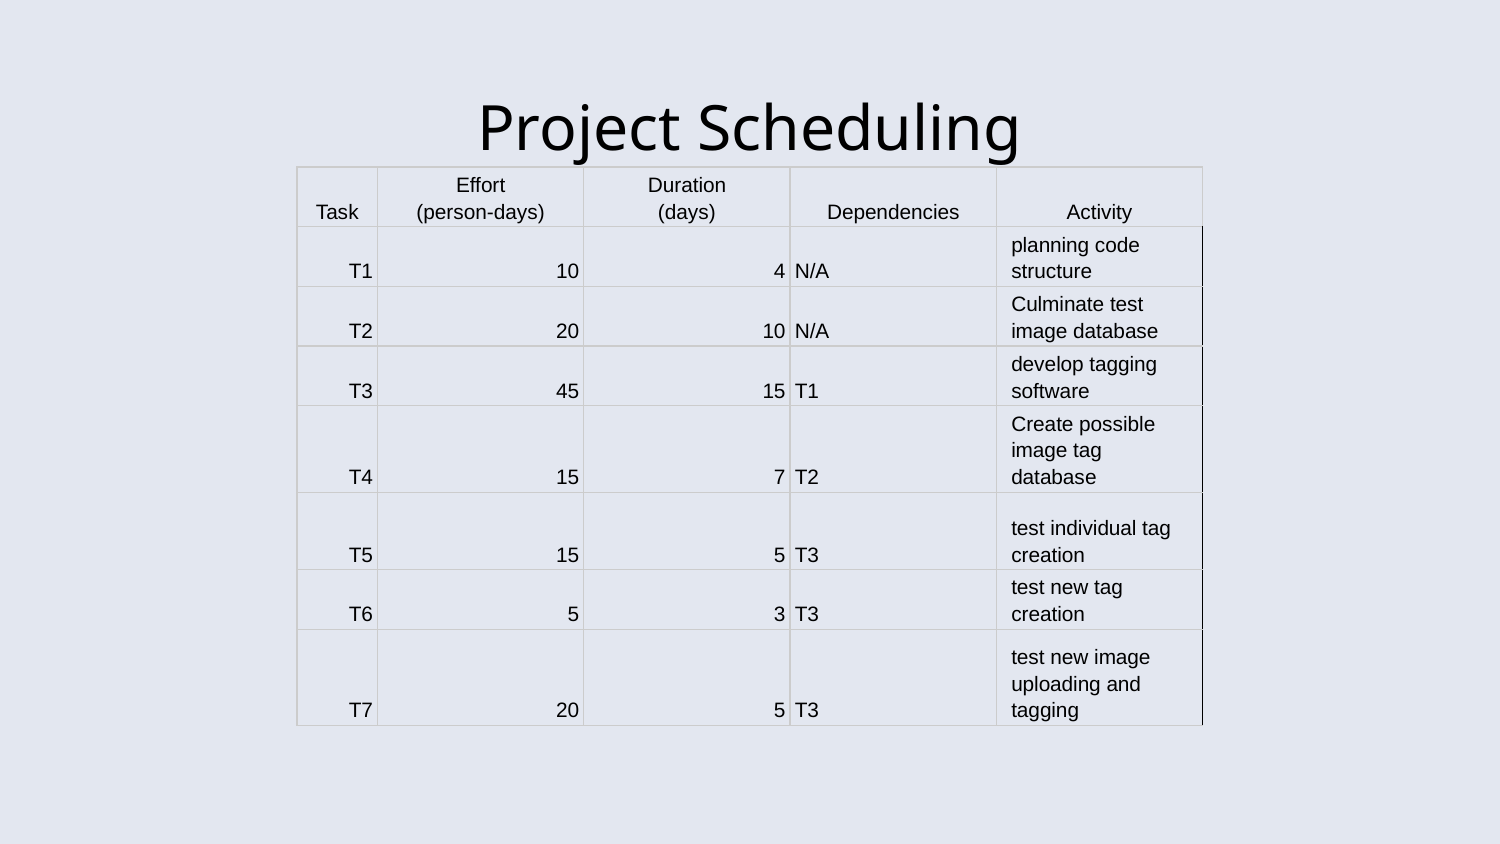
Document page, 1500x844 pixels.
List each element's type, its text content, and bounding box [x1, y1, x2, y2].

table_cell 10 [378, 227, 583, 286]
title Project Scheduling [51, 72, 1449, 167]
table_cell N/A [791, 287, 996, 345]
table_cell 15 [378, 493, 583, 569]
table_cell 4 [584, 227, 789, 286]
table_cell 5 [584, 630, 789, 725]
table_cell T6 [298, 570, 377, 629]
table_cell test individual tag creation [997, 493, 1202, 569]
table_cell T3 [791, 493, 996, 569]
table_header Activity [997, 168, 1202, 226]
table_cell 10 [584, 287, 789, 345]
table_cell 15 [378, 406, 583, 492]
table_cell 3 [584, 570, 789, 629]
table_cell T5 [298, 493, 377, 569]
table_cell T7 [298, 630, 377, 725]
table_cell 5 [584, 493, 789, 569]
table_header Dependencies [791, 168, 996, 226]
table_header Effort (person-days) [378, 168, 583, 226]
table_cell 20 [378, 287, 583, 345]
table_cell T4 [298, 406, 377, 492]
table_cell T3 [791, 630, 996, 725]
table_cell T3 [791, 570, 996, 629]
table_cell Create possible image tag database [997, 406, 1202, 492]
table_cell T2 [791, 406, 996, 492]
table_cell planning code structure [997, 227, 1202, 286]
table_cell T1 [298, 227, 377, 286]
table_cell 5 [378, 570, 583, 629]
table_header Task [298, 168, 377, 226]
table_cell 7 [584, 406, 789, 492]
table_cell test new tag creation [997, 570, 1202, 629]
table_cell N/A [791, 227, 996, 286]
table_cell 20 [378, 630, 583, 725]
table_cell develop tagging software [997, 347, 1202, 405]
table_cell Culminate test image database [997, 287, 1202, 345]
table_cell T3 [298, 347, 377, 405]
table_cell T2 [298, 287, 377, 345]
table_cell 15 [584, 347, 789, 405]
table_cell test new image uploading and tagging [997, 630, 1202, 725]
table_header Duration (days) [584, 168, 789, 226]
table_cell 45 [378, 347, 583, 405]
table_cell T1 [791, 347, 996, 405]
